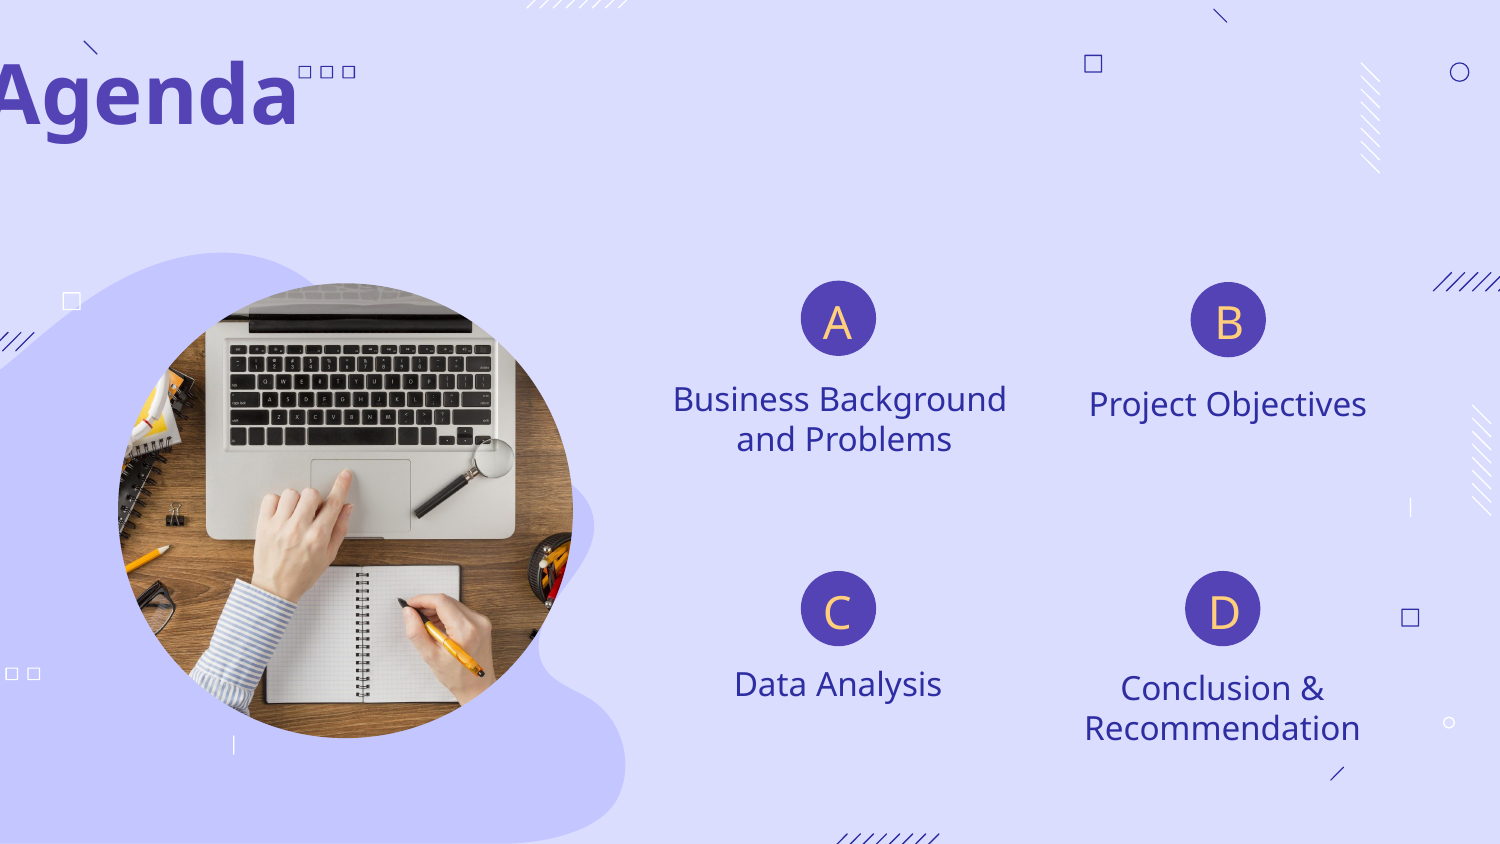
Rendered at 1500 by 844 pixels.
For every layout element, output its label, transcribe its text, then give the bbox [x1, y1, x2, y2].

text_box [1207, 643, 1238, 647]
text_box [815, 570, 862, 579]
text_box D [1069, 579, 1380, 643]
text_box Project Objectives [1073, 355, 1384, 450]
text_box [1205, 281, 1252, 290]
text_box Data Analysis [711, 639, 965, 726]
text_box Business Background and Problems [639, 367, 1059, 469]
text_box [1199, 570, 1247, 579]
picture [117, 283, 574, 739]
text_box C [682, 579, 993, 643]
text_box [0, 252, 635, 844]
title Agenda [0, 40, 775, 135]
text_box B [1074, 290, 1385, 354]
text_box A [682, 289, 993, 353]
text_box [814, 280, 863, 289]
text_box Conclusion & Recommendation [1067, 659, 1378, 754]
